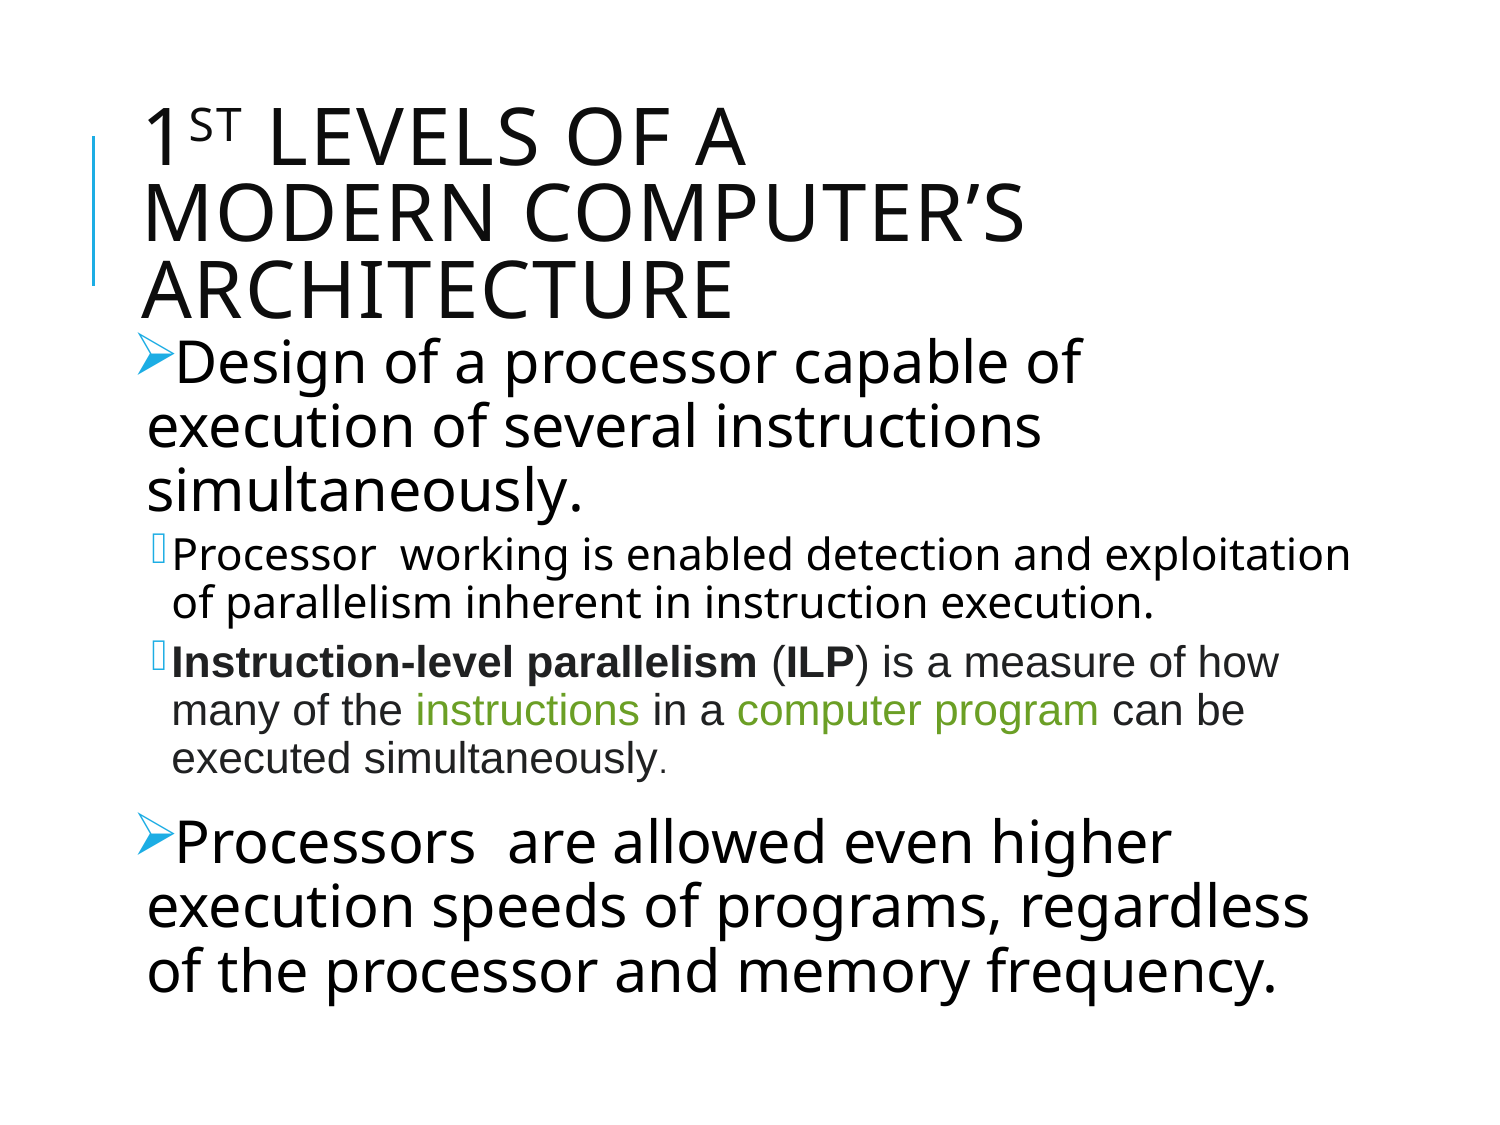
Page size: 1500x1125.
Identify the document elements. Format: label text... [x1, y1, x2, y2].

list Design of a processor capable of execution of several instructions simultaneously. Processor working is enabled detection and exploitation of parallelism inherent in instruction execution. Instruction-level parallelism (ILP) is a measure of how many of the instructions in a computer program can be executed simultaneously. Processors are allowed even higher execution speeds of programs, regardless of the processor and memory frequency. [125, 324, 1363, 1063]
title 1st levels of a modern computer’s architecture [126, 96, 1322, 324]
